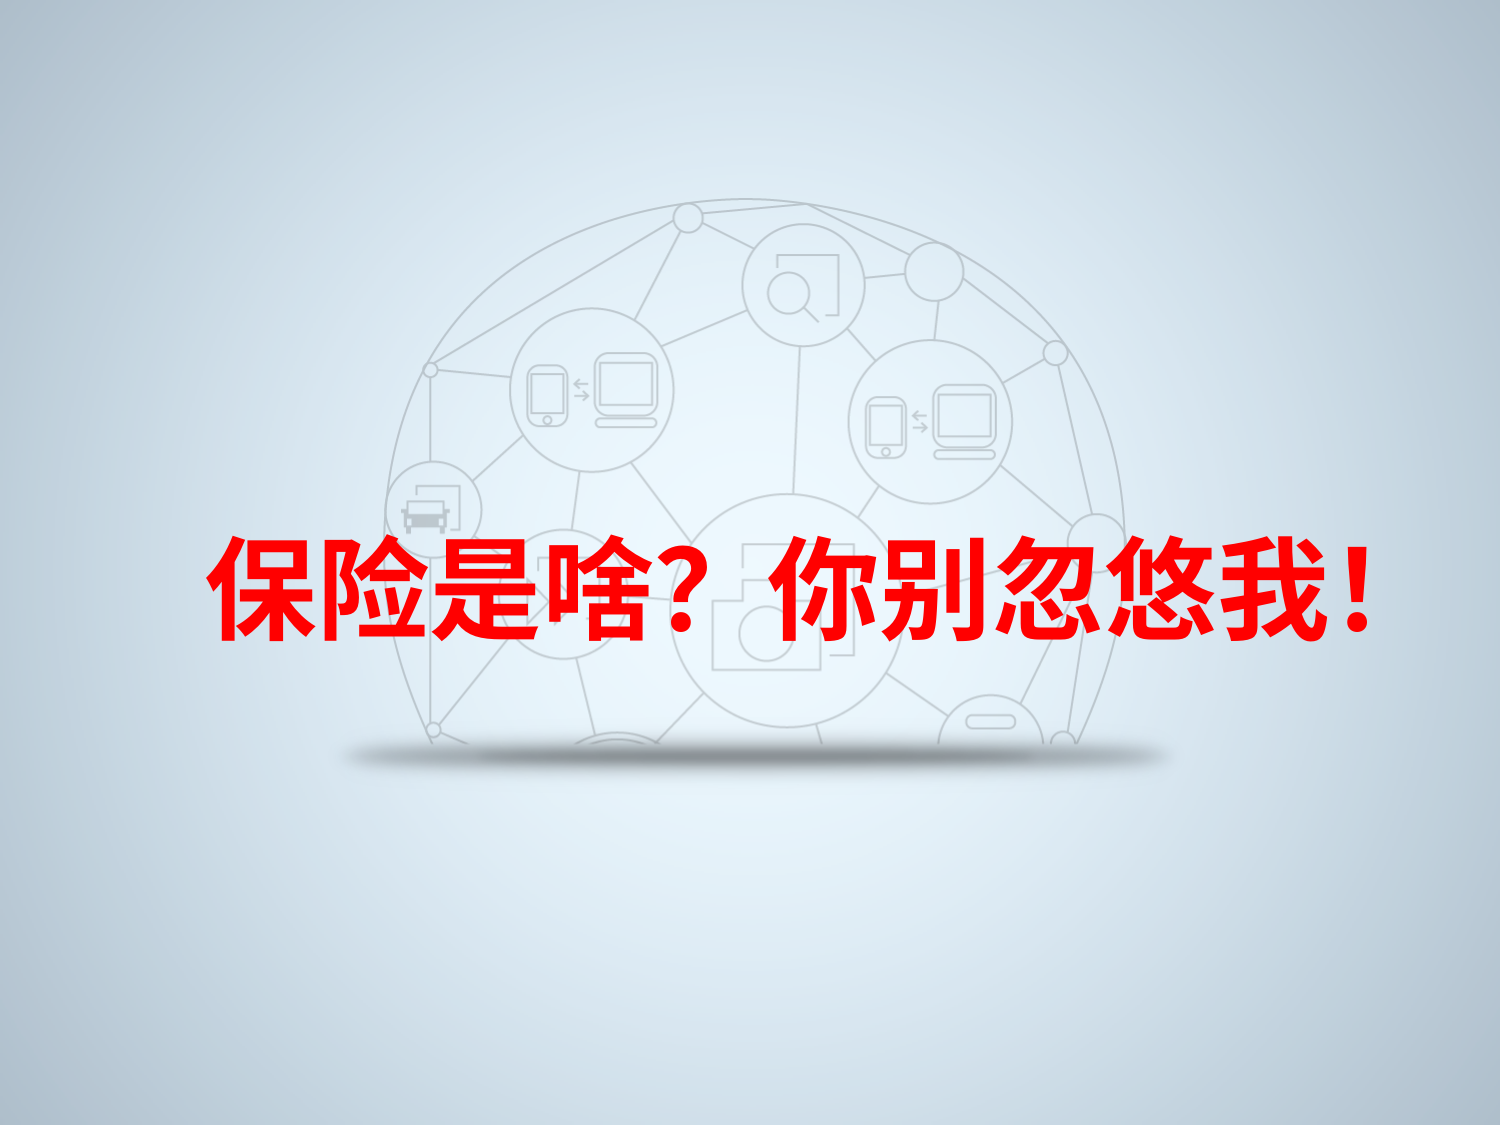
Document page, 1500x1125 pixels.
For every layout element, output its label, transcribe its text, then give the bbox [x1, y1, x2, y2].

picture [0, 0, 1500, 1125]
title 保险是啥？你别忽悠我！ [135, 149, 1400, 1024]
